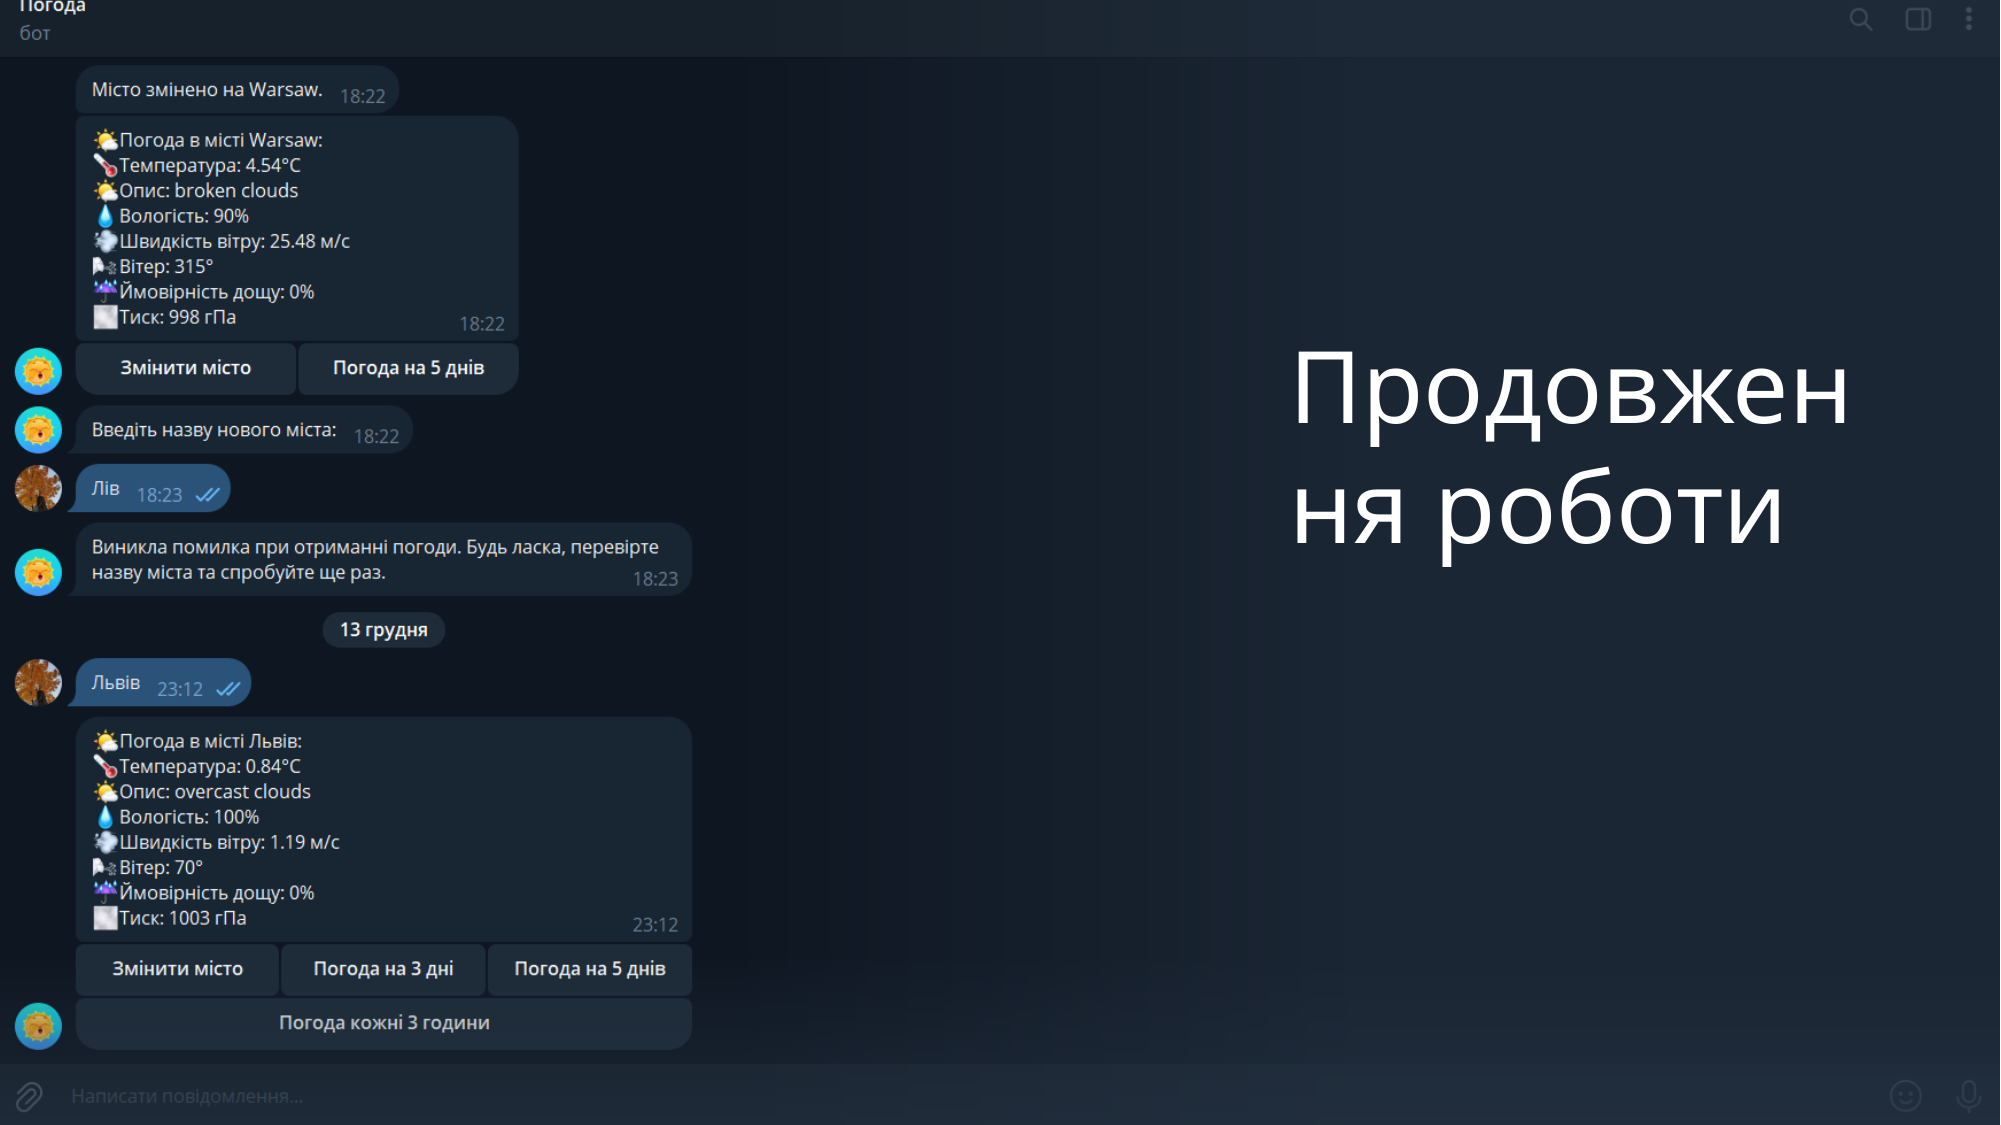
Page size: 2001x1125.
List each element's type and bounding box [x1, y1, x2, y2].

list [0, 0, 2000, 1125]
